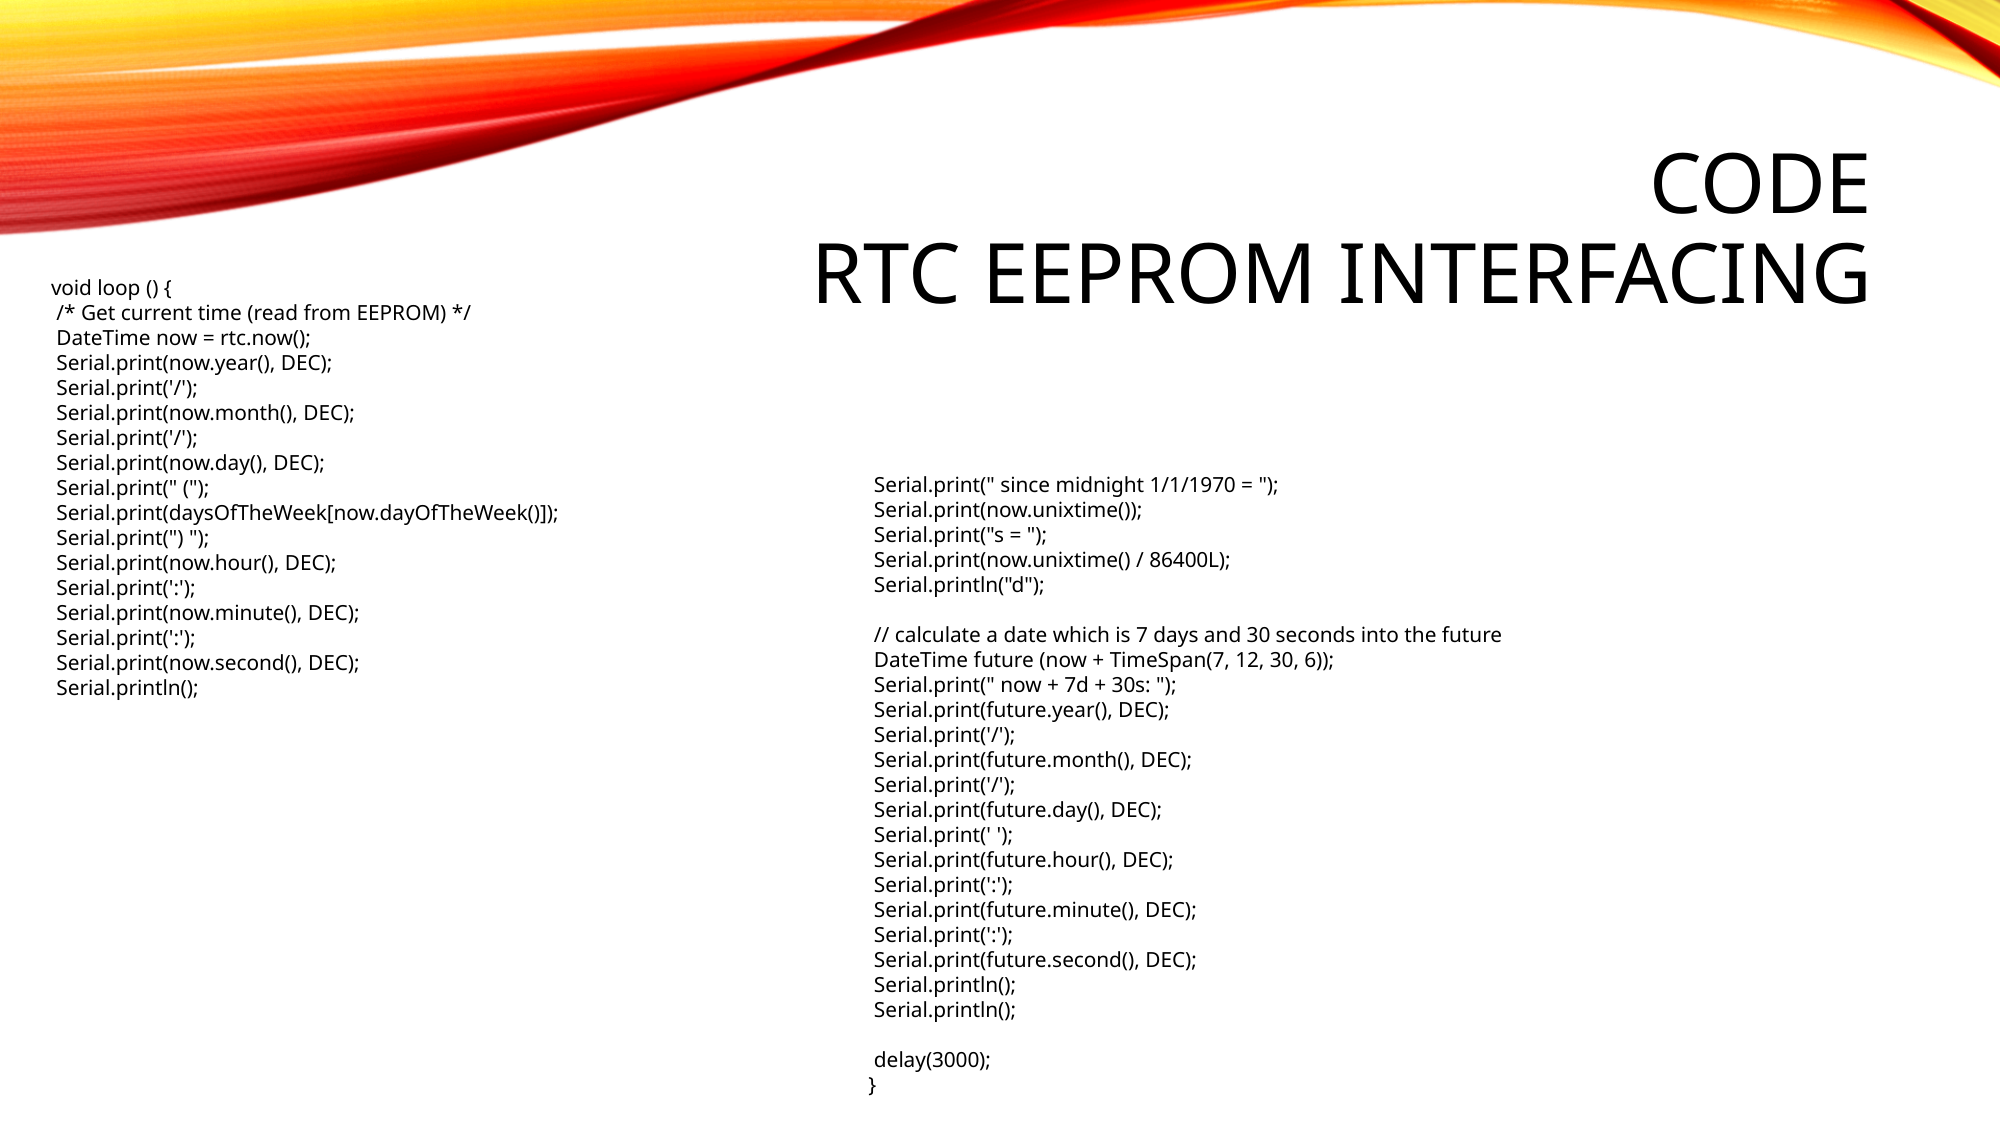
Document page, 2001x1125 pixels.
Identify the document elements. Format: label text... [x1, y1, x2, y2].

text_box void loop () { /* Get current time (read from EEPROM) */ DateTime now = rtc.now(); Serial.print(now.year(), DEC); Serial.print('/'); Serial.print(now.month(), DEC); Serial.print('/'); Serial.print(now.day(), DEC); Serial.print(" ("); Serial.print(daysOfTheWeek[now.dayOfTheWeek()]); Serial.print(") "); Serial.print(now.hour(), DEC); Serial.print(':'); Serial.print(now.minute(), DEC); Serial.print(':'); Serial.print(now.second(), DEC); Serial.println(); [36, 267, 1037, 782]
text_box Serial.print(" since midnight 1/1/1970 = "); Serial.print(now.unixtime()); Serial.print("s = "); Serial.print(now.unixtime() / 86400L); Serial.println("d"); // calculate a date which is 7 days and 30 seconds into the future DateTime future (now + TimeSpan(7, 12, 30, 6)); Serial.print(" now + 7d + 30s: "); Serial.print(future.year(), DEC); Serial.print('/'); Serial.print(future.month(), DEC); Serial.print('/'); Serial.print(future.day(), DEC); Serial.print(' '); Serial.print(future.hour(), DEC); Serial.print(':'); Serial.print(future.minute(), DEC); Serial.print(':'); Serial.print(future.second(), DEC); Serial.println(); Serial.println(); delay(3000); } [853, 464, 1854, 1104]
title Code RTC EEPROM Interfacing [474, 125, 1888, 338]
picture [0, 0, 2000, 237]
